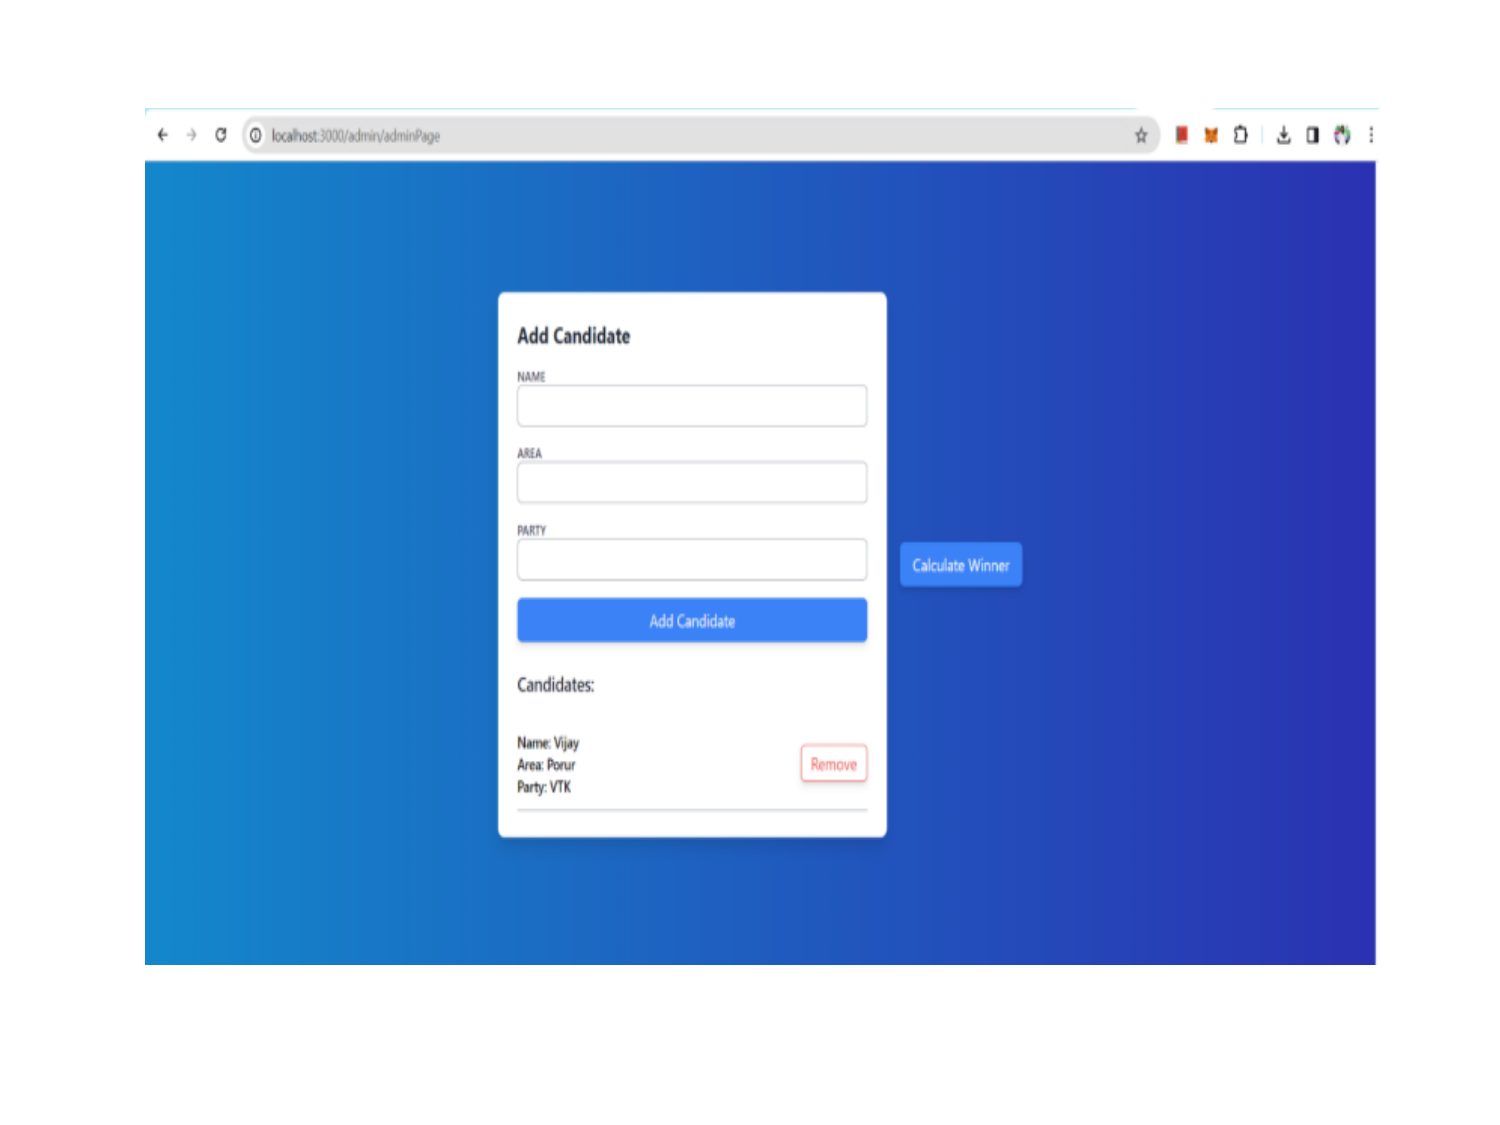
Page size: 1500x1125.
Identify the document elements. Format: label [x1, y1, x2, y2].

list [145, 108, 1379, 965]
